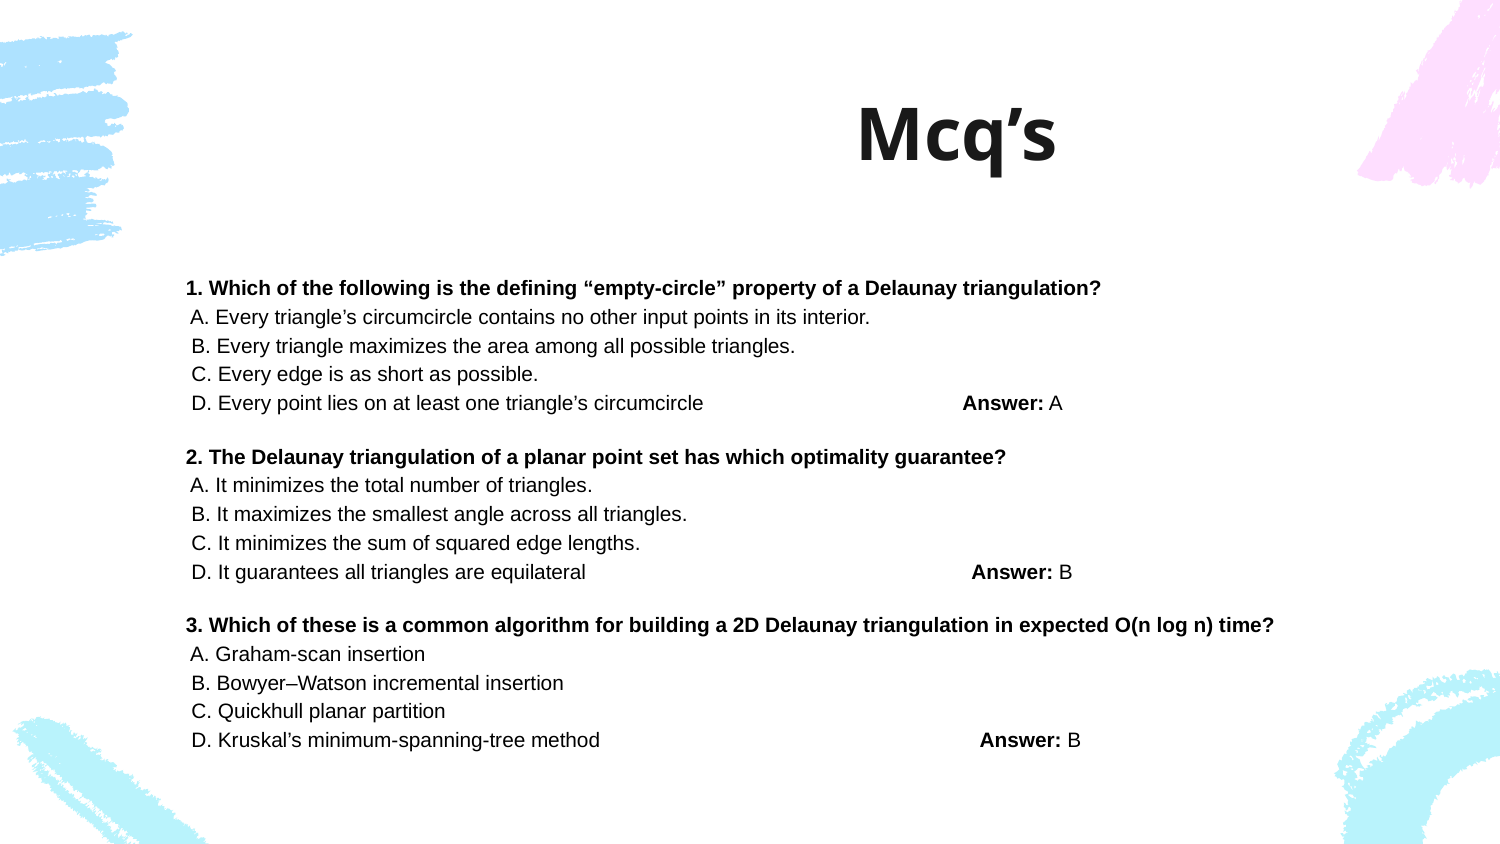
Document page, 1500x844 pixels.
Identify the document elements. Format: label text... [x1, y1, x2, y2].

text_box 1. Which of the following is the defining “empty-circle” property of a Delaunay triangulation? A. Every triangle’s circumcircle contains no other input points in its interior. B. Every triangle maximizes the area among all possible triangles. C. Every edge is as short as possible. D. Every point lies on at least one triangle’s circumcircle Answer: A 2. The Delaunay triangulation of a planar point set has which optimality guarantee? A. It minimizes the total number of triangles. B. It maximizes the smallest angle across all triangles. C. It minimizes the sum of squared edge lengths. D. It guarantees all triangles are equilateral Answer: B 3. Which of these is a common algorithm for building a 2D Delaunay triangulation in expected O(n log n) time? A. Graham‐scan insertion B. Bowyer–Watson incremental insertion C. Quickhull planar partition D. Kruskal’s minimum‐spanning‐tree method Answer: B [170, 256, 1332, 798]
title Mcq’s [118, 72, 1382, 167]
